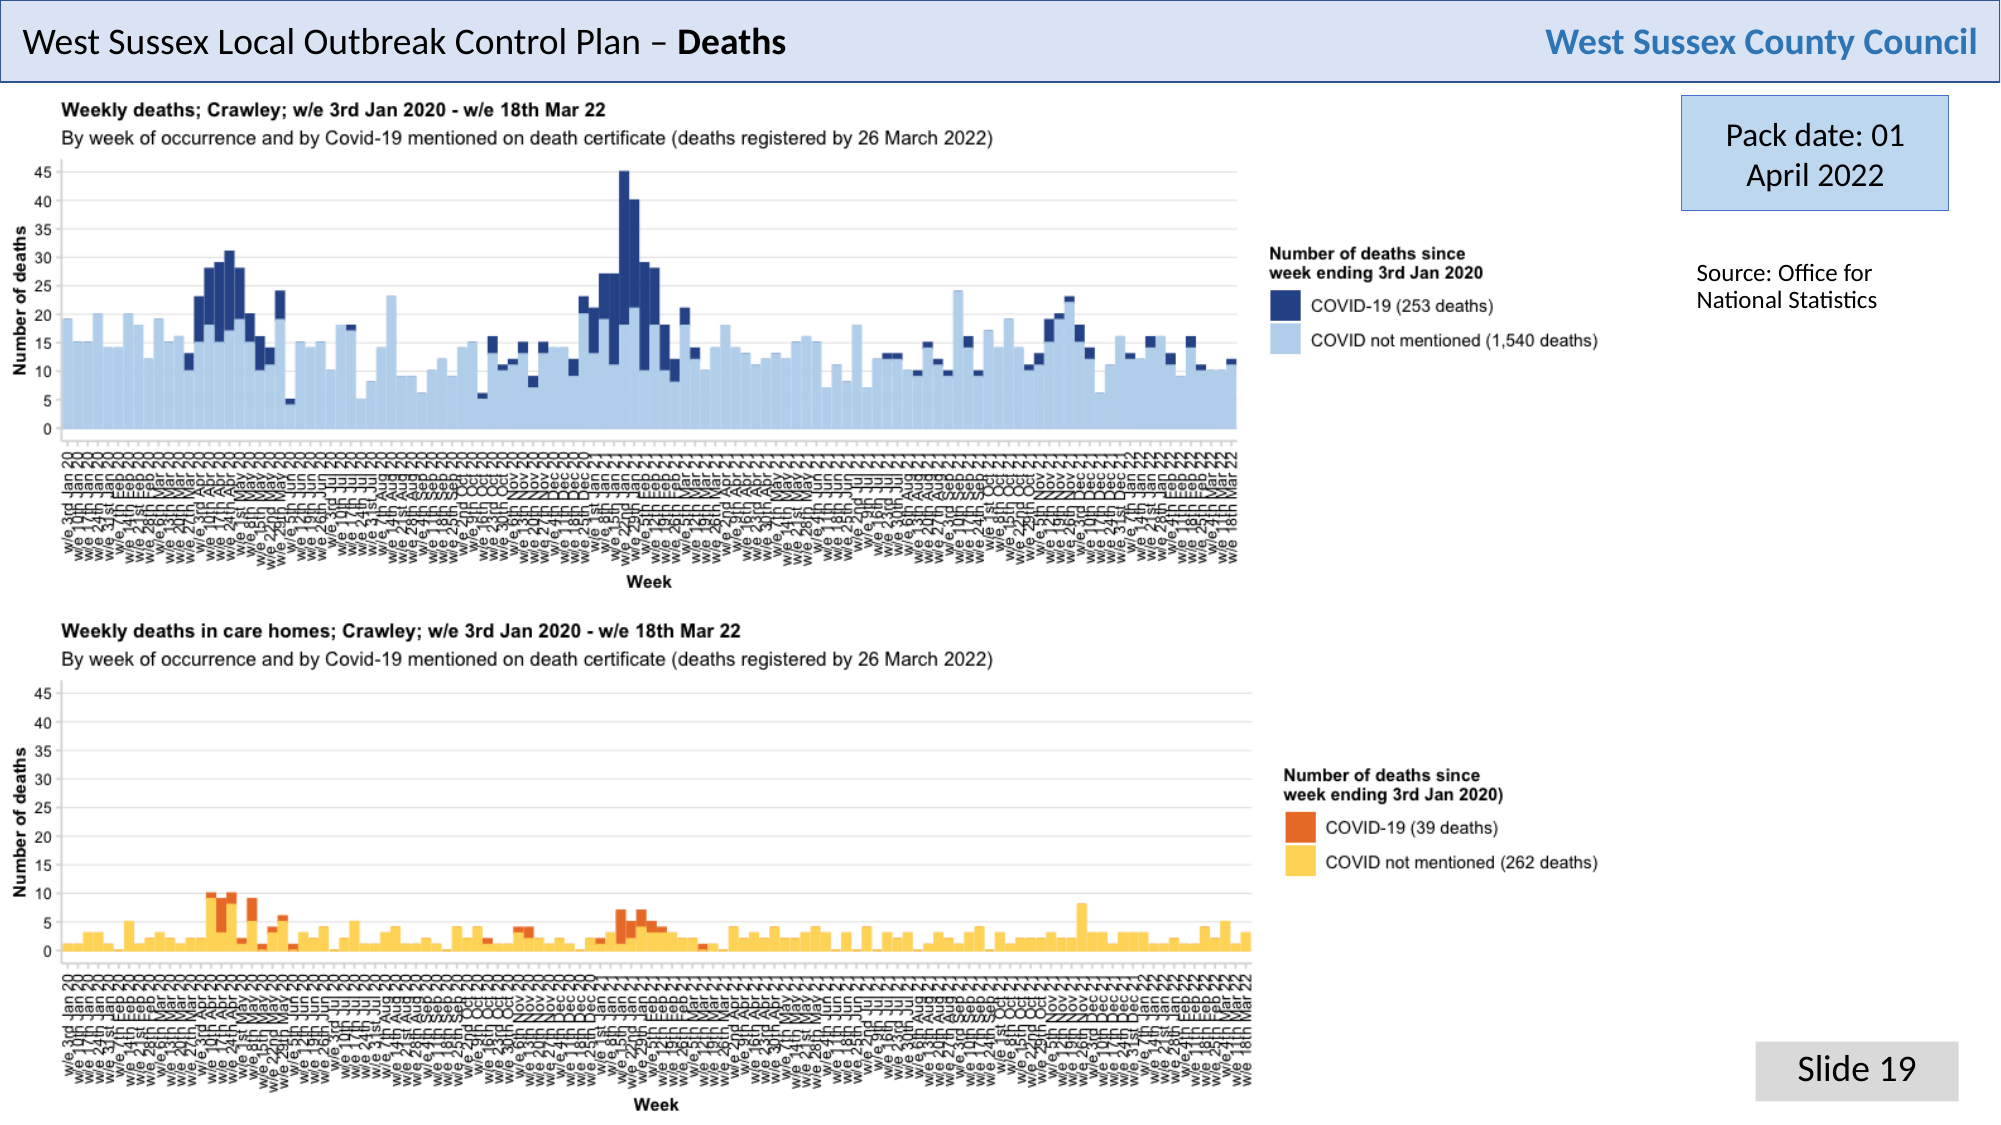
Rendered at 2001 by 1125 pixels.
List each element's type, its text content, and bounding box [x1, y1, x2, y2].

picture [3, 91, 1619, 602]
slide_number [1681, 95, 1949, 211]
list Source: Office for National Statistics [1681, 252, 1959, 289]
picture [3, 612, 1619, 1125]
list Slide 19 [1755, 1041, 1959, 1102]
